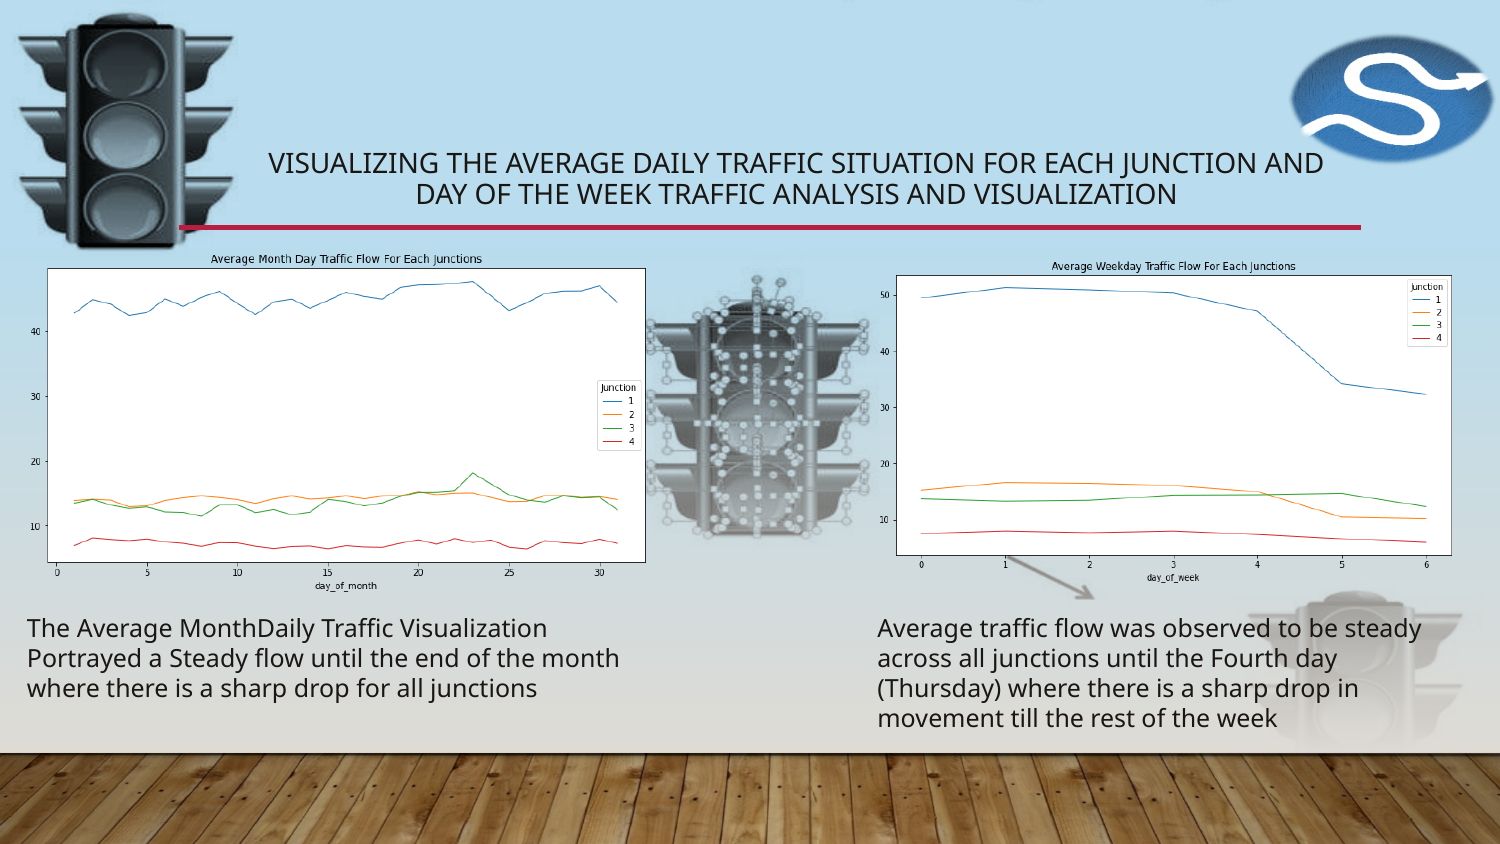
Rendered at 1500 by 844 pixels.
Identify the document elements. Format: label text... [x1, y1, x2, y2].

text_box Average traffic flow was observed to be steady across all junctions until the Fourth day (Thursday) where there is a sharp drop in movement till the rest of the week [862, 605, 1478, 740]
picture [873, 255, 1457, 588]
title Visualizing the AVERAGE Daily Traffic situation for each junction AND Day of The Week Traffic Analysis and Visualization [233, 142, 1361, 229]
picture [22, 246, 650, 597]
picture [1283, 29, 1500, 169]
text_box The Average MonthDaily Traffic Visualization Portrayed a Steady flow until the end of the month where there is a sharp drop for all junctions [12, 605, 650, 711]
picture [0, 753, 1500, 844]
